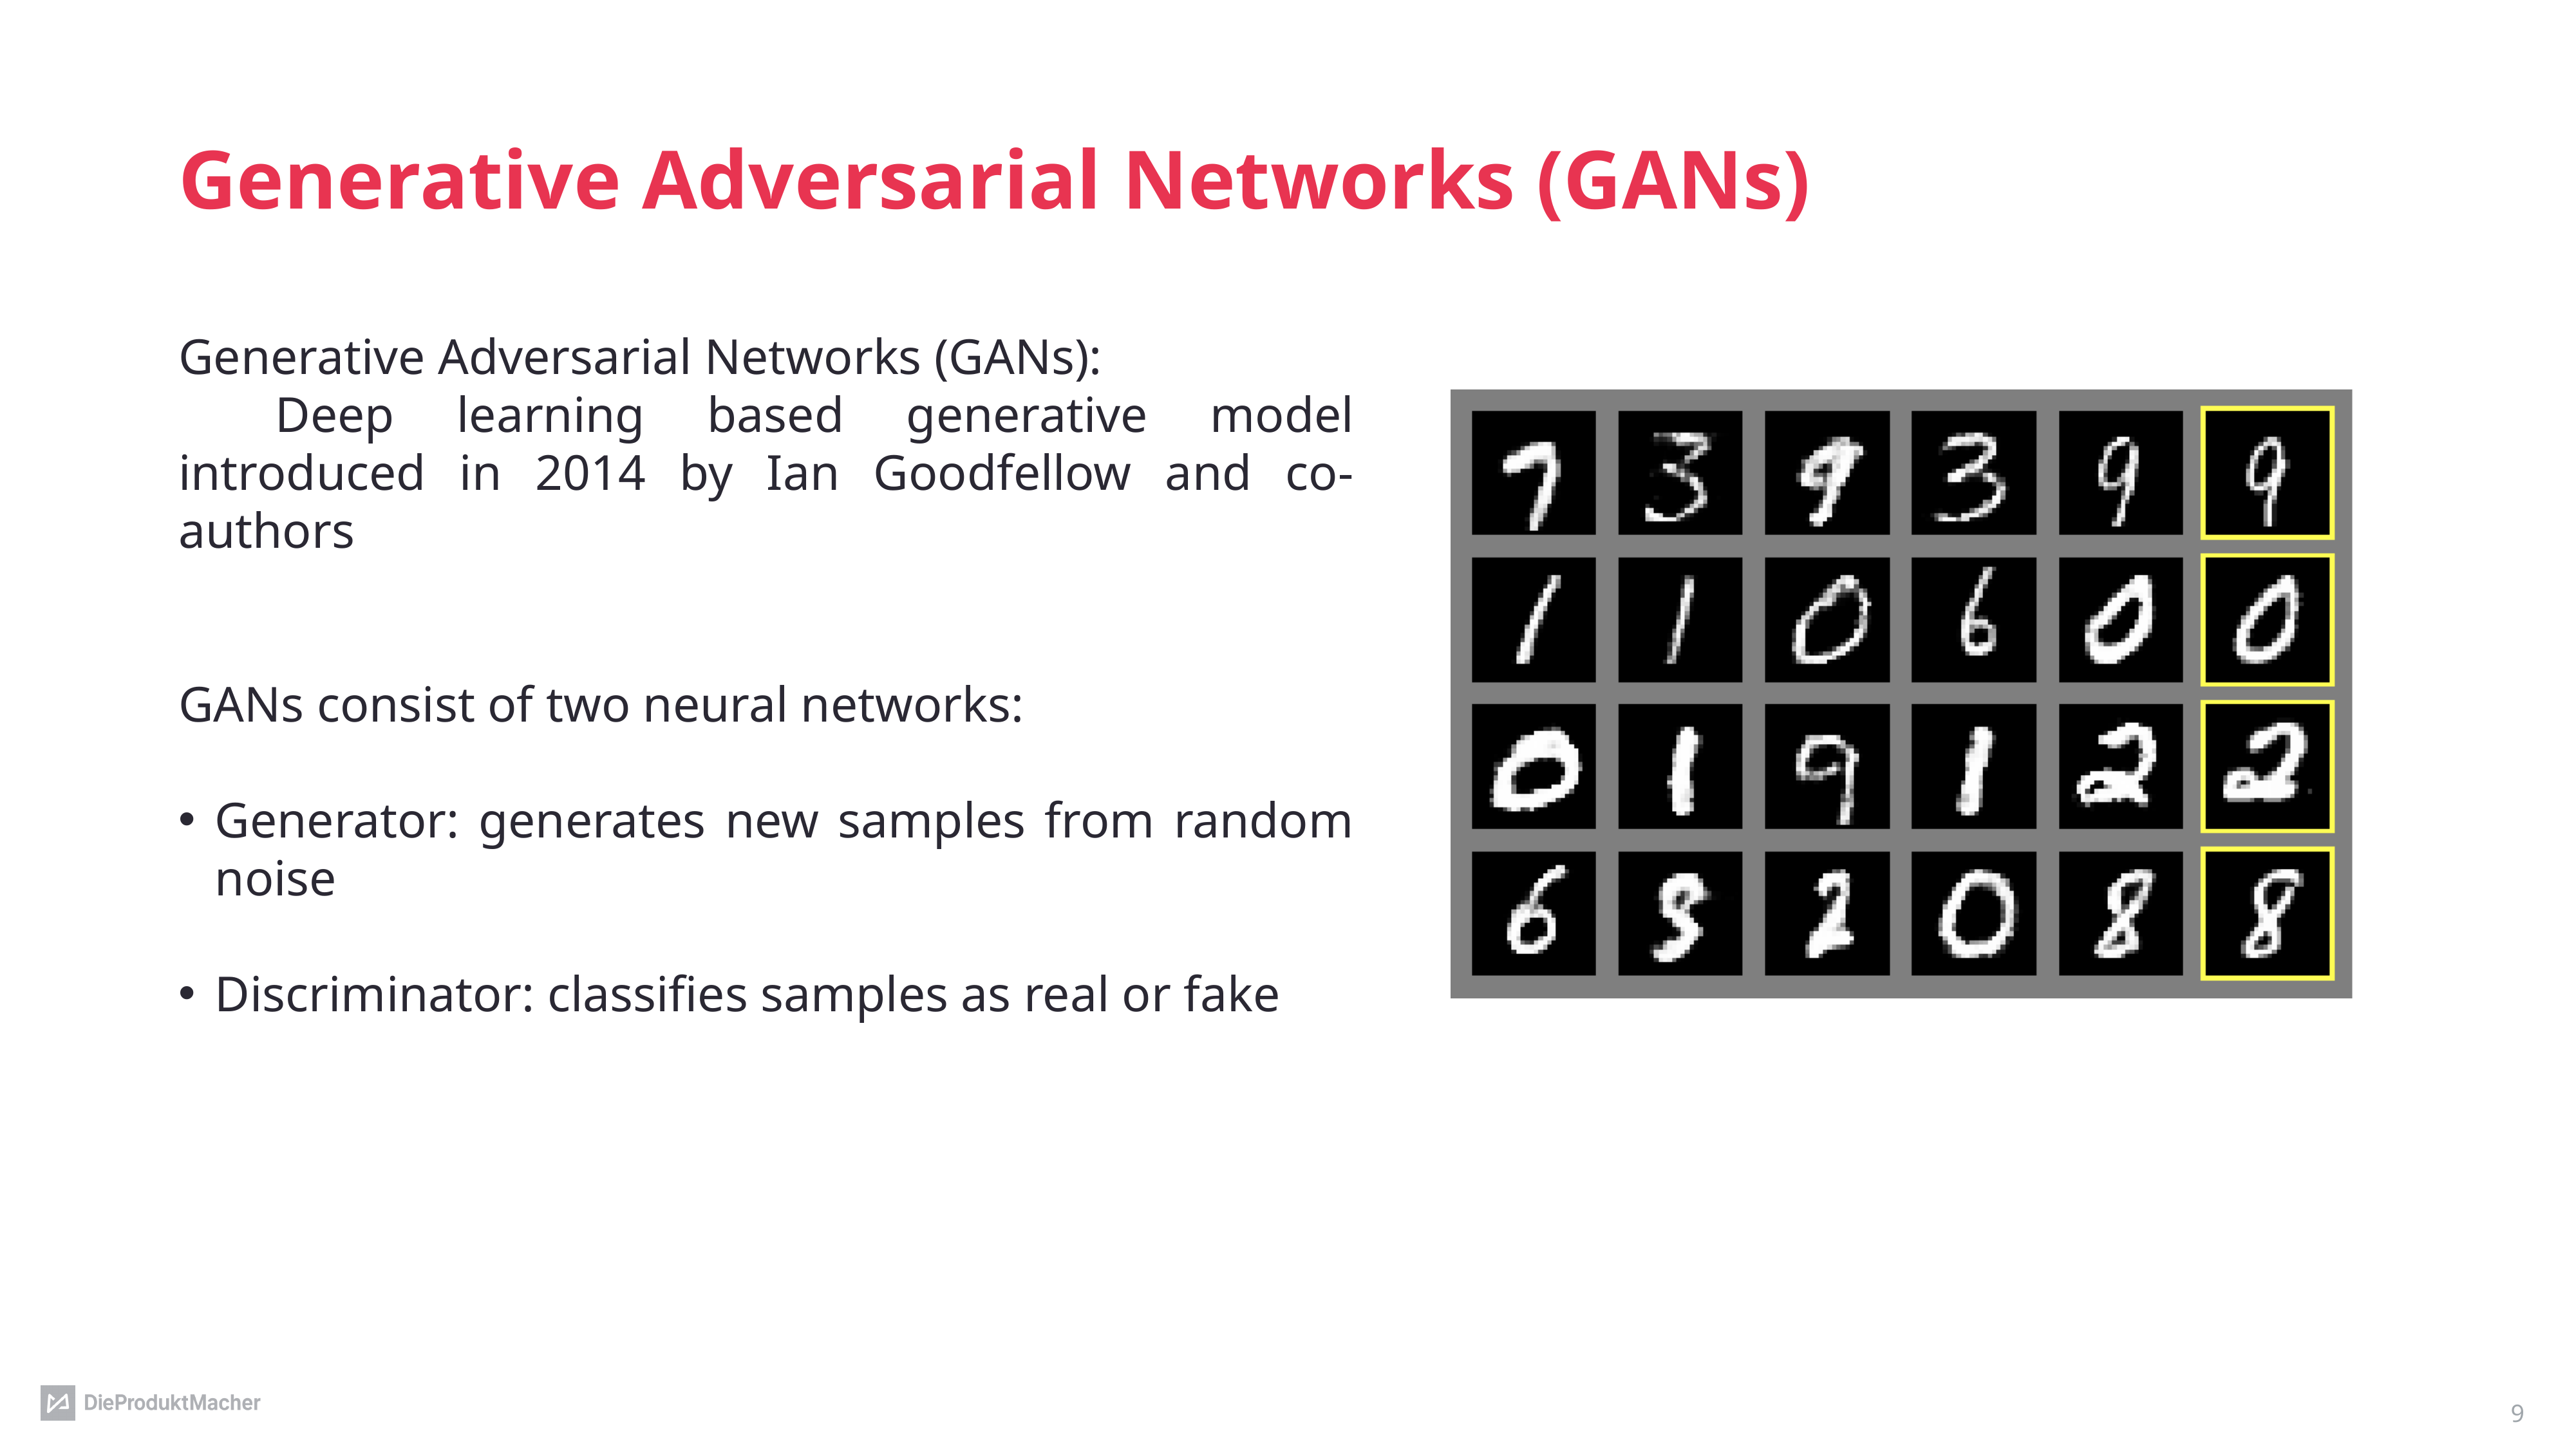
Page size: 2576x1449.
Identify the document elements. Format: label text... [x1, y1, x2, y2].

text_box Generative Adversarial Networks (GANs): Deep learning based generative model introduced in 2014 by Ian Goodfellow and co-authors GANs consist of two neural networks: Generator: generates new samples from random noise Discriminator: classifies samples as real or fake [169, 321, 1364, 1084]
picture [1451, 389, 2355, 998]
title Generative Adversarial Networks (GANs) [169, 123, 2352, 276]
